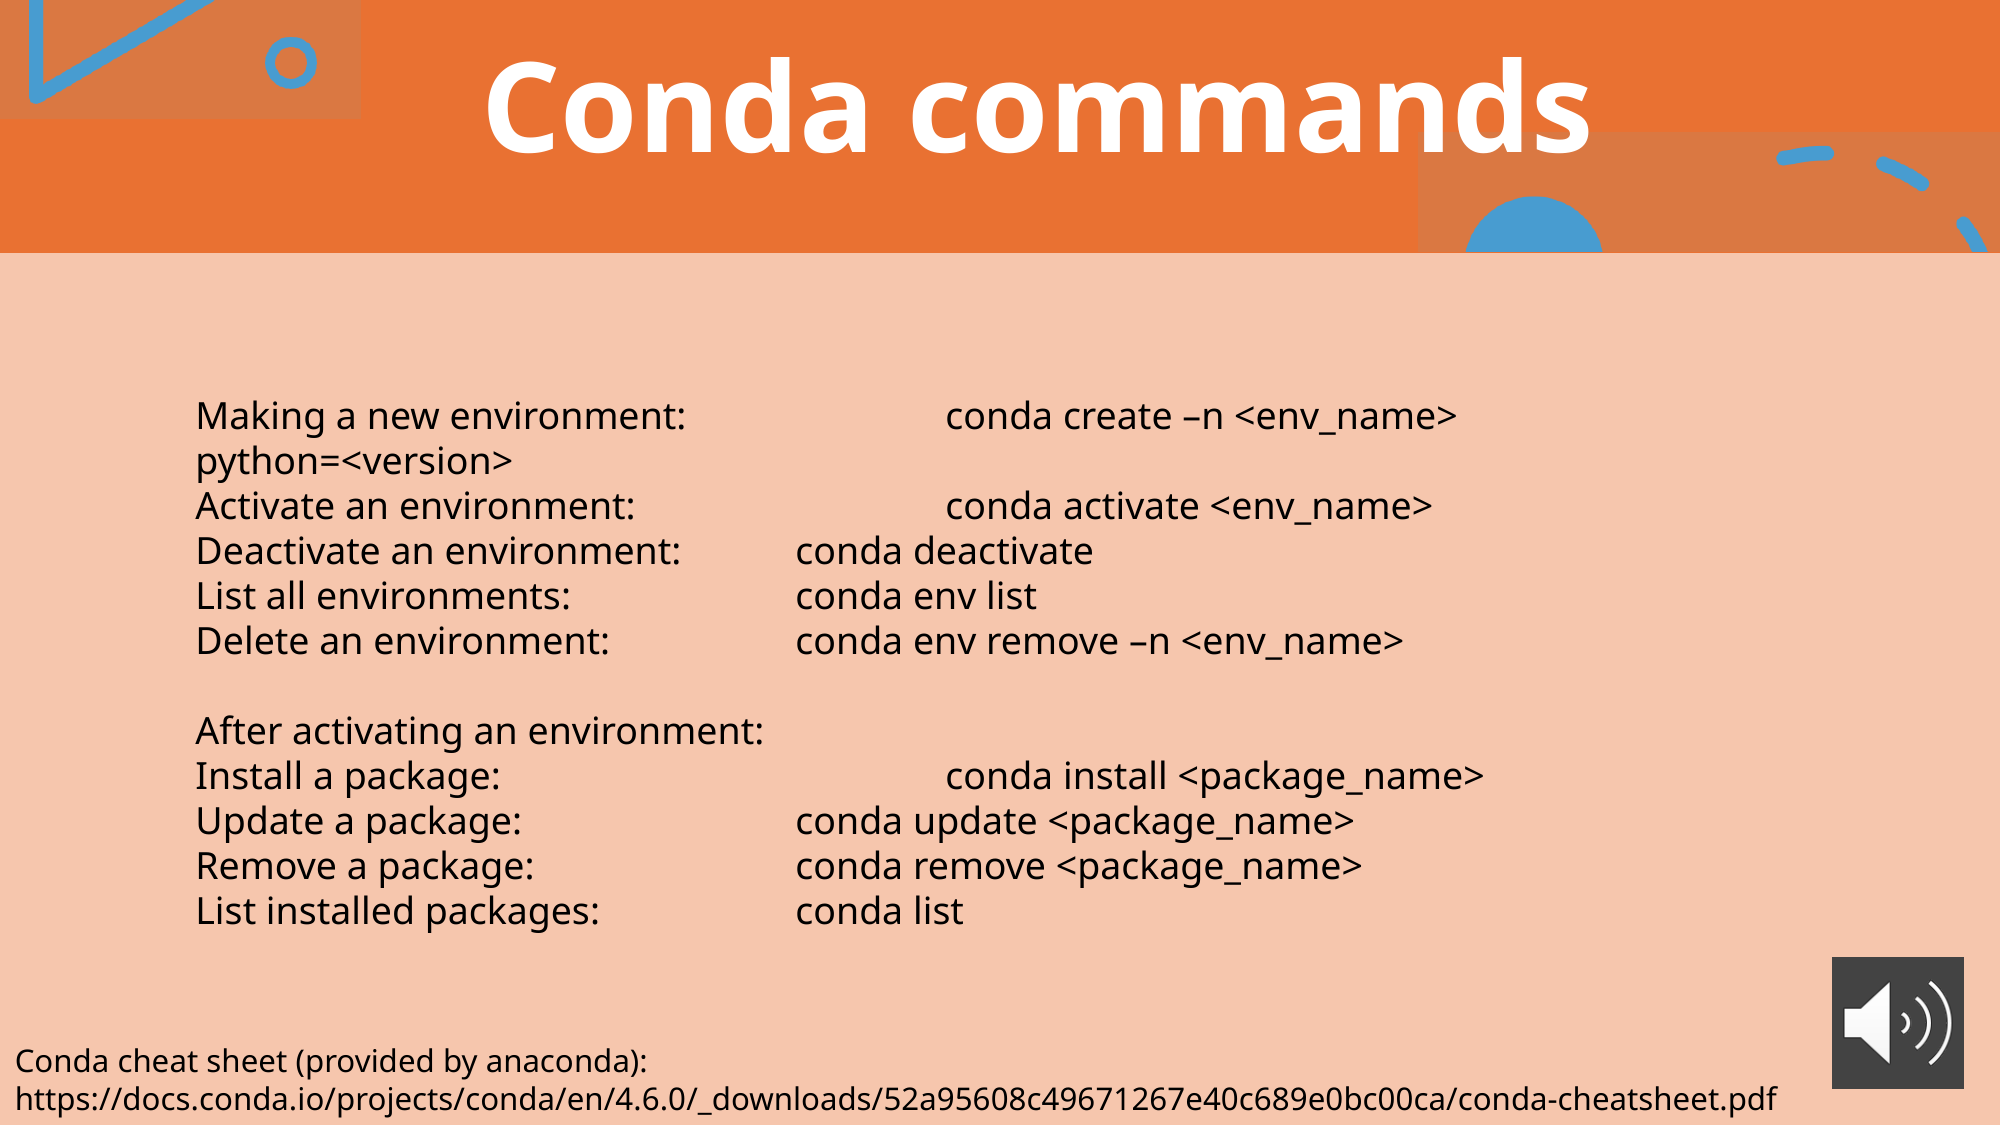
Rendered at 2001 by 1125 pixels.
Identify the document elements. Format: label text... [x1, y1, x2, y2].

picture [0, 0, 362, 120]
text_box Conda cheat sheet (provided by anaconda): https://docs.conda.io/projects/conda/en/4.6.0/_downloads/52a95608c49671267e40c689e0bc00ca/conda-cheatsheet.pdf [0, 1034, 2000, 1124]
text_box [0, 0, 2000, 252]
picture [1830, 955, 1966, 1091]
text_box Making a new environment: conda create –n <env_name> python=<version> Activate an environment: conda activate <env_name> Deactivate an environment: conda deactivate List all environments: conda env list Delete an environment: conda env remove –n <env_name> After activating an environment: Install a package: conda install <package_name> Update a package: conda update <package_name> Remove a package: conda remove <package_name> List installed packages: conda list [180, 384, 1717, 984]
